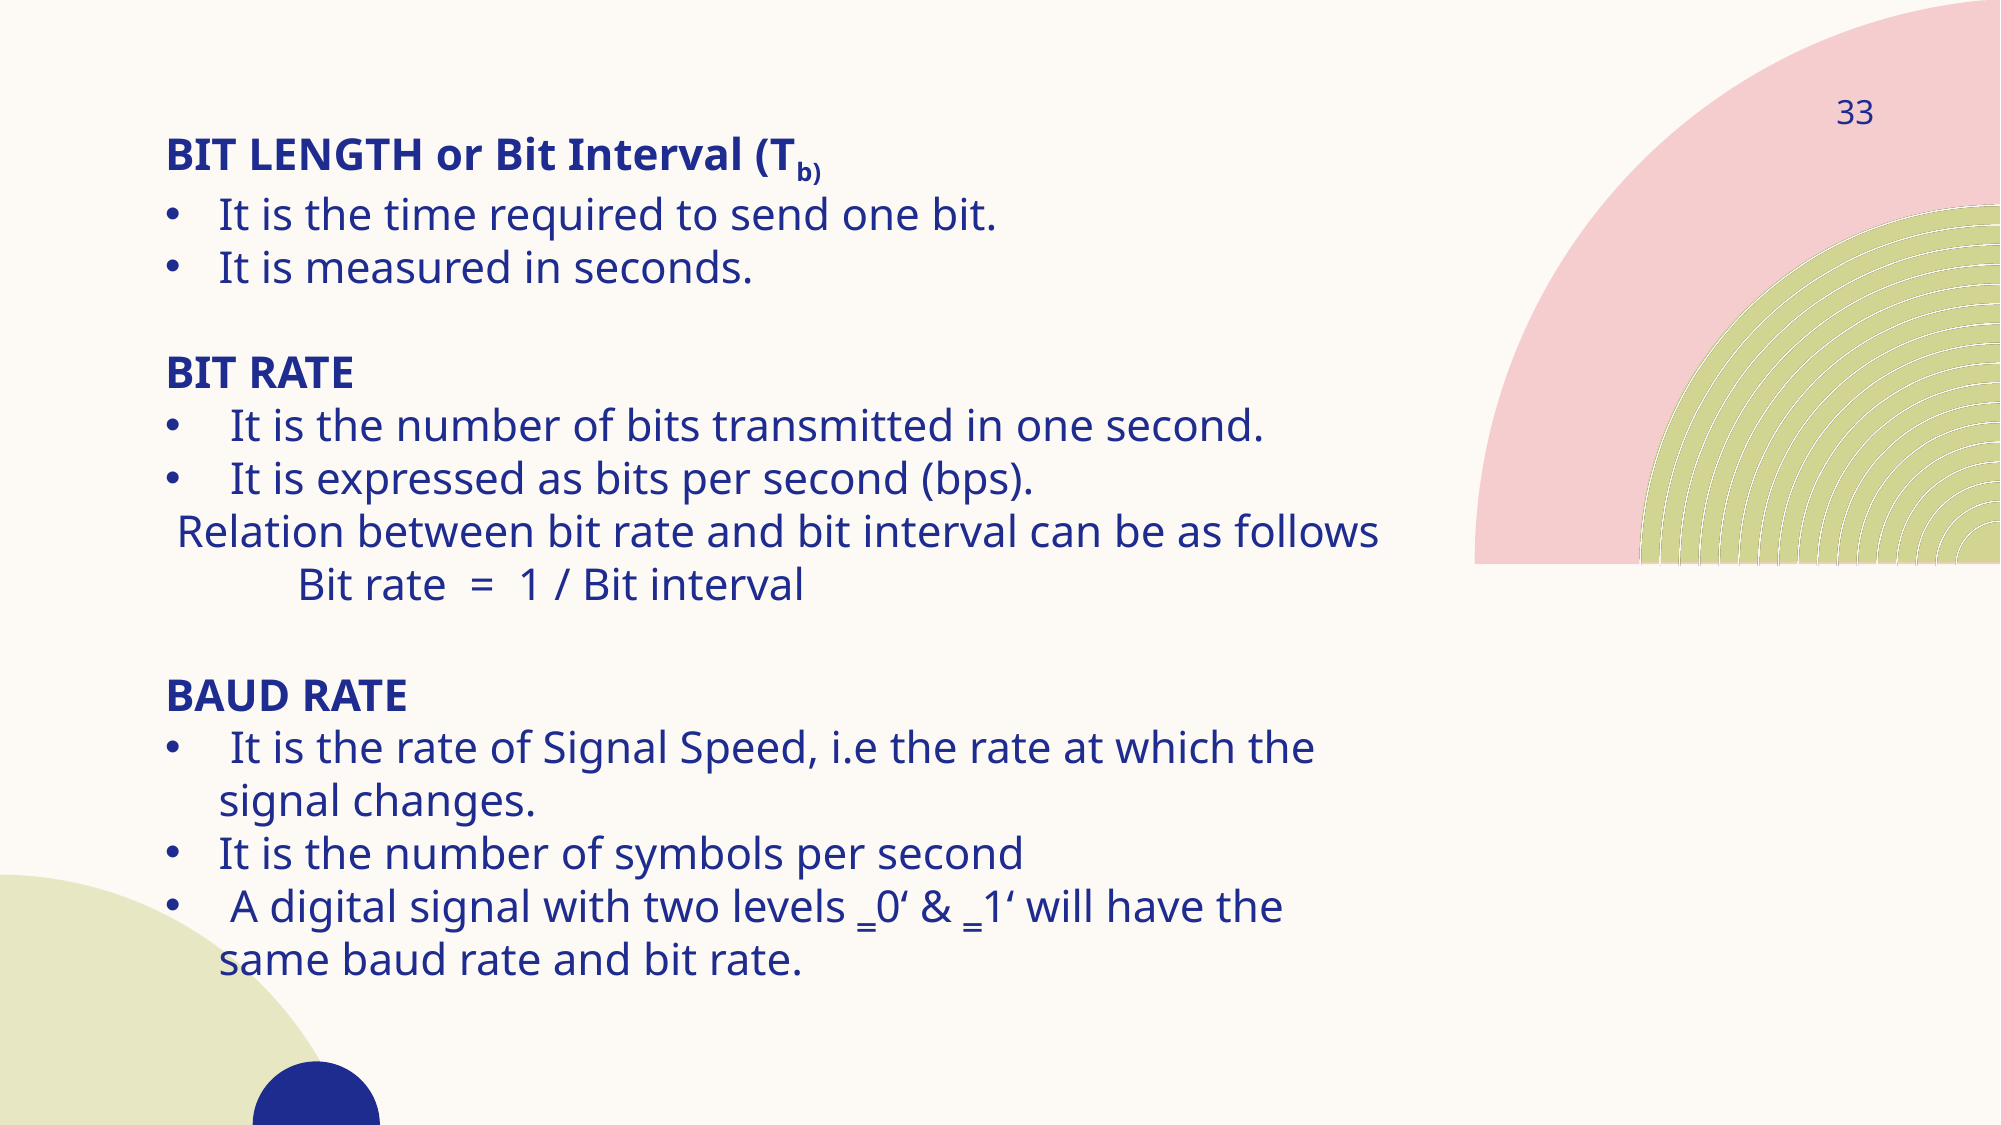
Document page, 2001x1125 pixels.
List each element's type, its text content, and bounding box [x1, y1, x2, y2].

list BIT LENGTH or Bit Interval (Tb) It is the time required to send one bit. It is measured in seconds. BIT RATE It is the number of bits transmitted in one second. It is expressed as bits per second (bps). Relation between bit rate and bit interval can be as follows Bit rate = 1 / Bit interval BAUD RATE It is the rate of Signal Speed, i.e the rate at which the signal changes. It is the number of symbols per second A digital signal with two levels ‗0‘ & ‗1‘ will have the same baud rate and bit rate. [150, 126, 1399, 994]
picture [1639, 204, 2001, 566]
slide_number 33 [1712, 75, 1875, 153]
